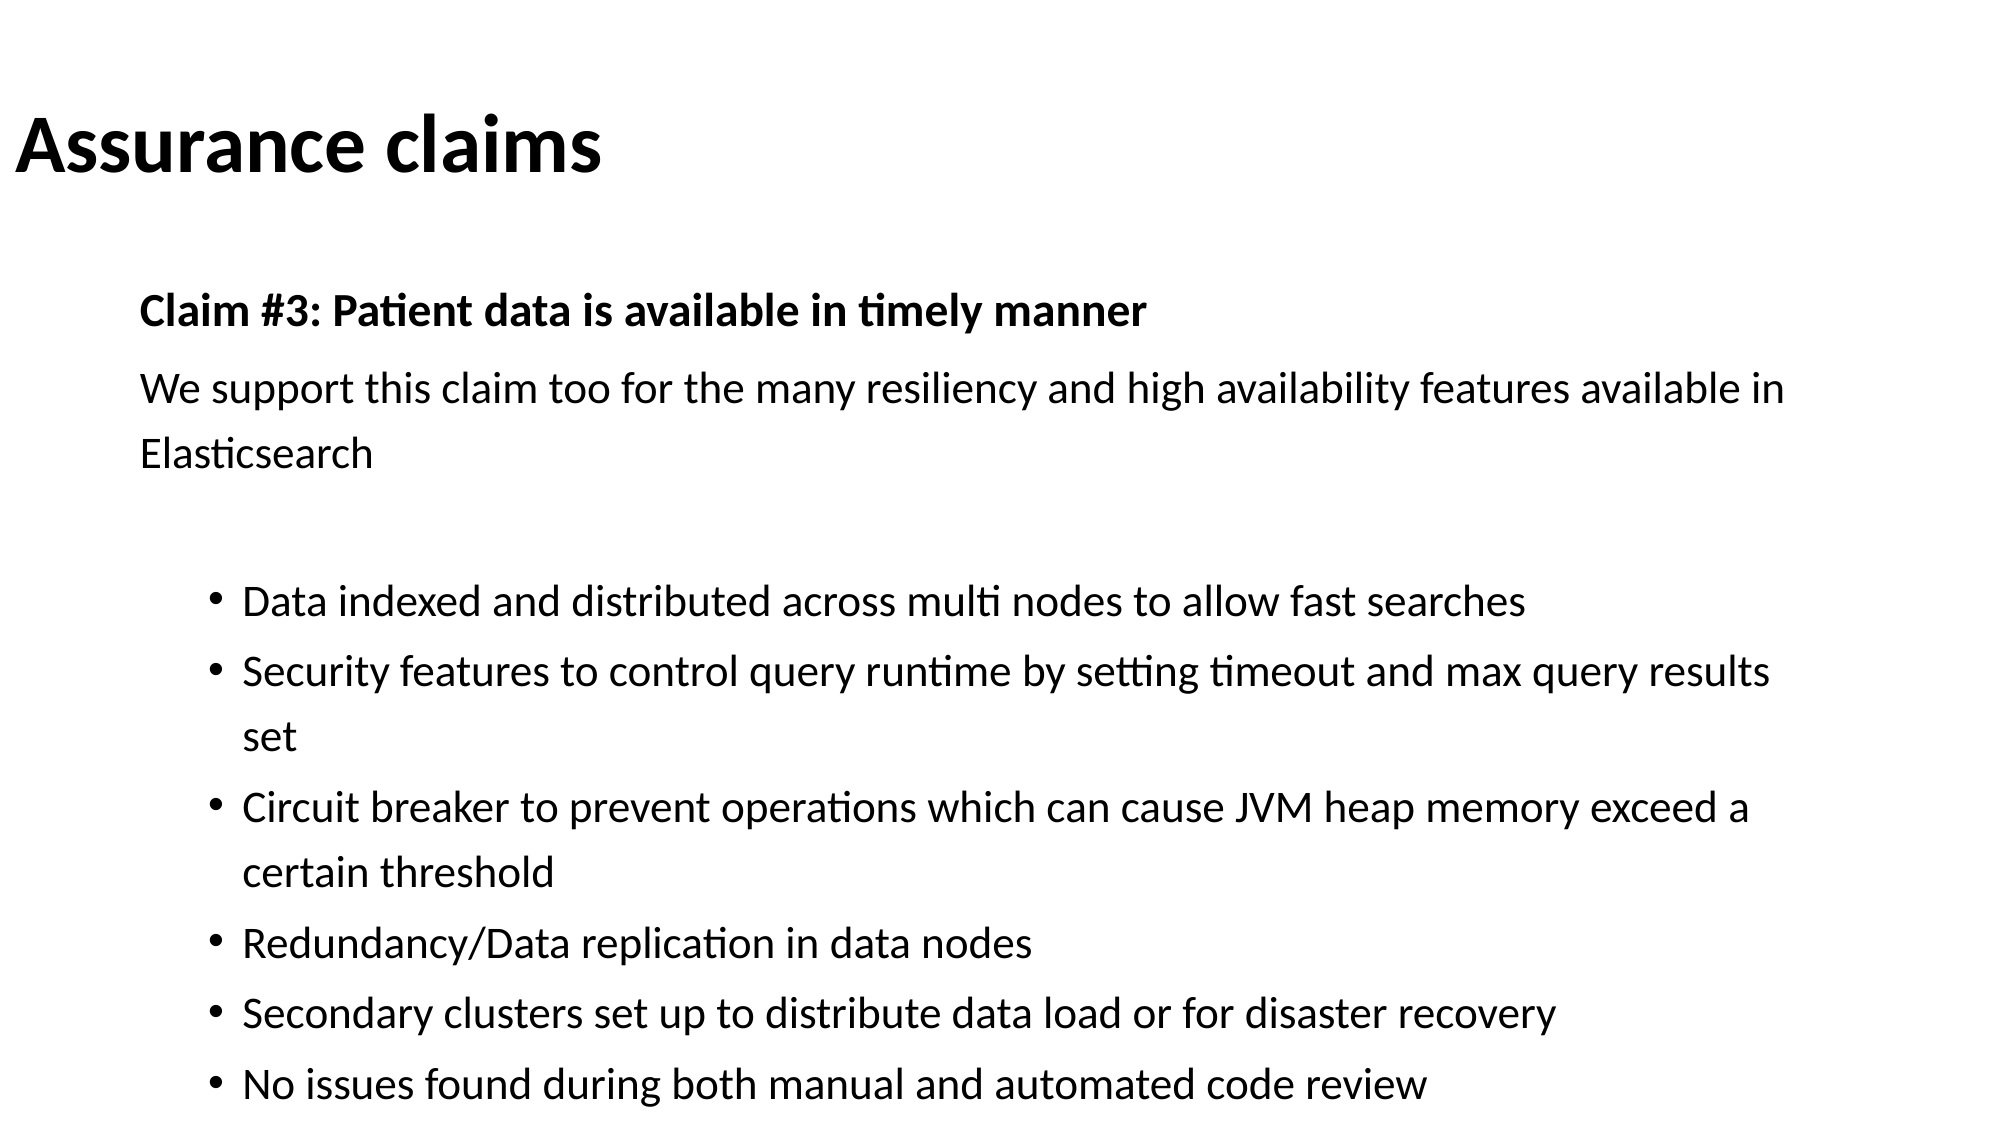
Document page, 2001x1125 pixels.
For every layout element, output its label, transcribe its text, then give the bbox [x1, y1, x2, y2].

list Claim #3: Patient data is available in timely manner We support this claim too for the many resiliency and high availability features available in Elasticsearch Data indexed and distributed across multi nodes to allow fast searches Security features to control query runtime by setting timeout and max query results set Circuit breaker to prevent operations which can cause JVM heap memory exceed a certain threshold Redundancy/Data replication in data nodes Secondary clusters set up to distribute data load or for disaster recovery No issues found during both manual and automated code review [124, 208, 1850, 1125]
title Assurance claims [0, 59, 1725, 232]
